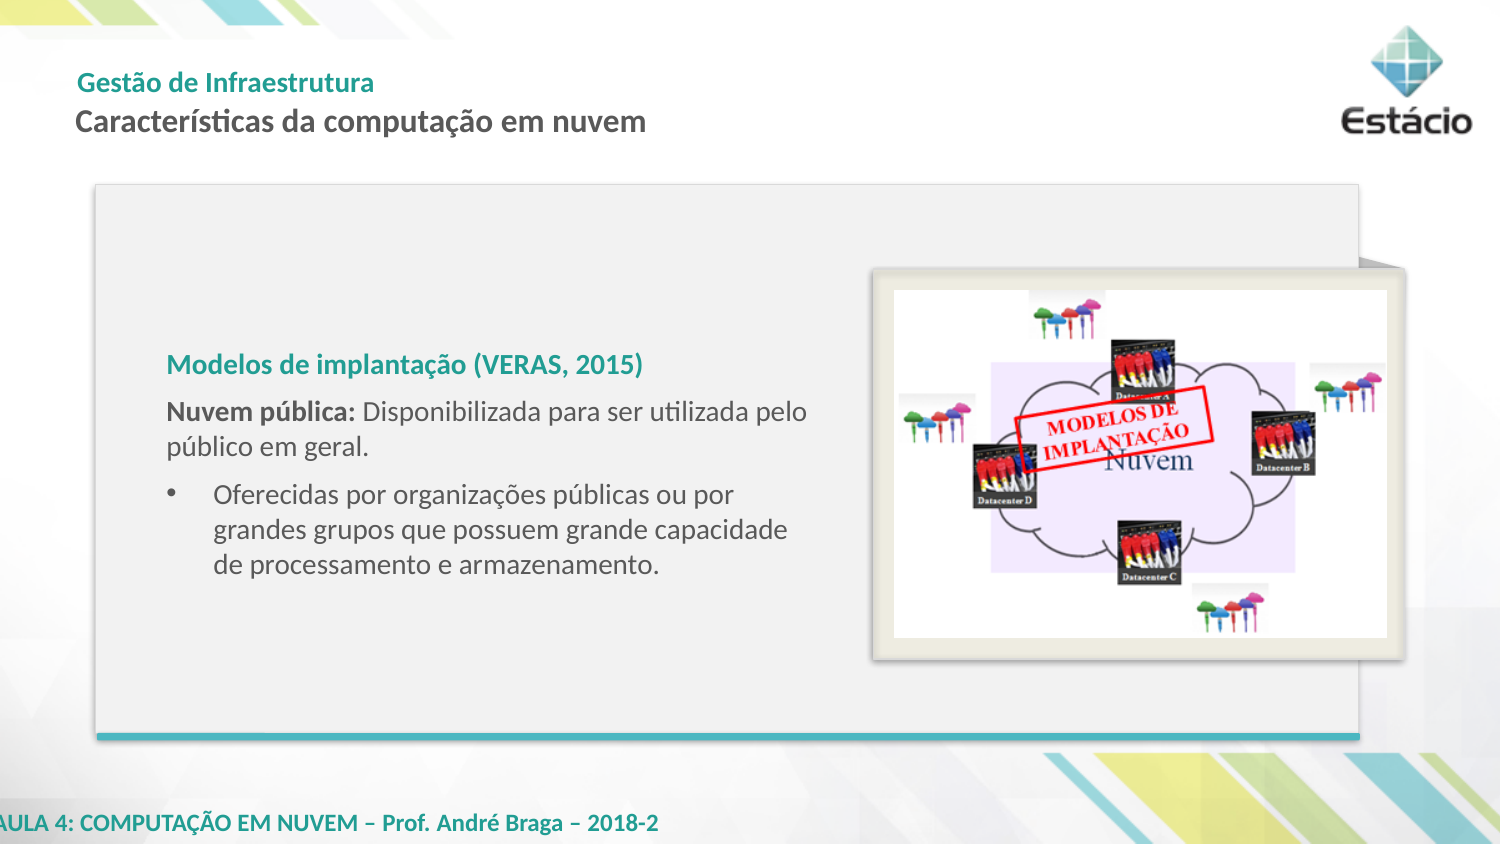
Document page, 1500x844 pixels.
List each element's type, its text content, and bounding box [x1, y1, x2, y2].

text_box Modelos de implantação (VERAS, 2015) Nuvem pública: Disponibilizada para ser utilizada pelo público em geral. Oferecidas por organizações públicas ou por grandes grupos que possuem grande capacidade de processamento e armazenamento. [151, 337, 828, 588]
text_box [873, 268, 1405, 660]
picture [0, 0, 1500, 844]
text_box [96, 732, 1361, 742]
text_box [95, 184, 1359, 733]
text_box [1364, 257, 1398, 266]
text_box Características da computação em nuvem [60, 92, 925, 147]
